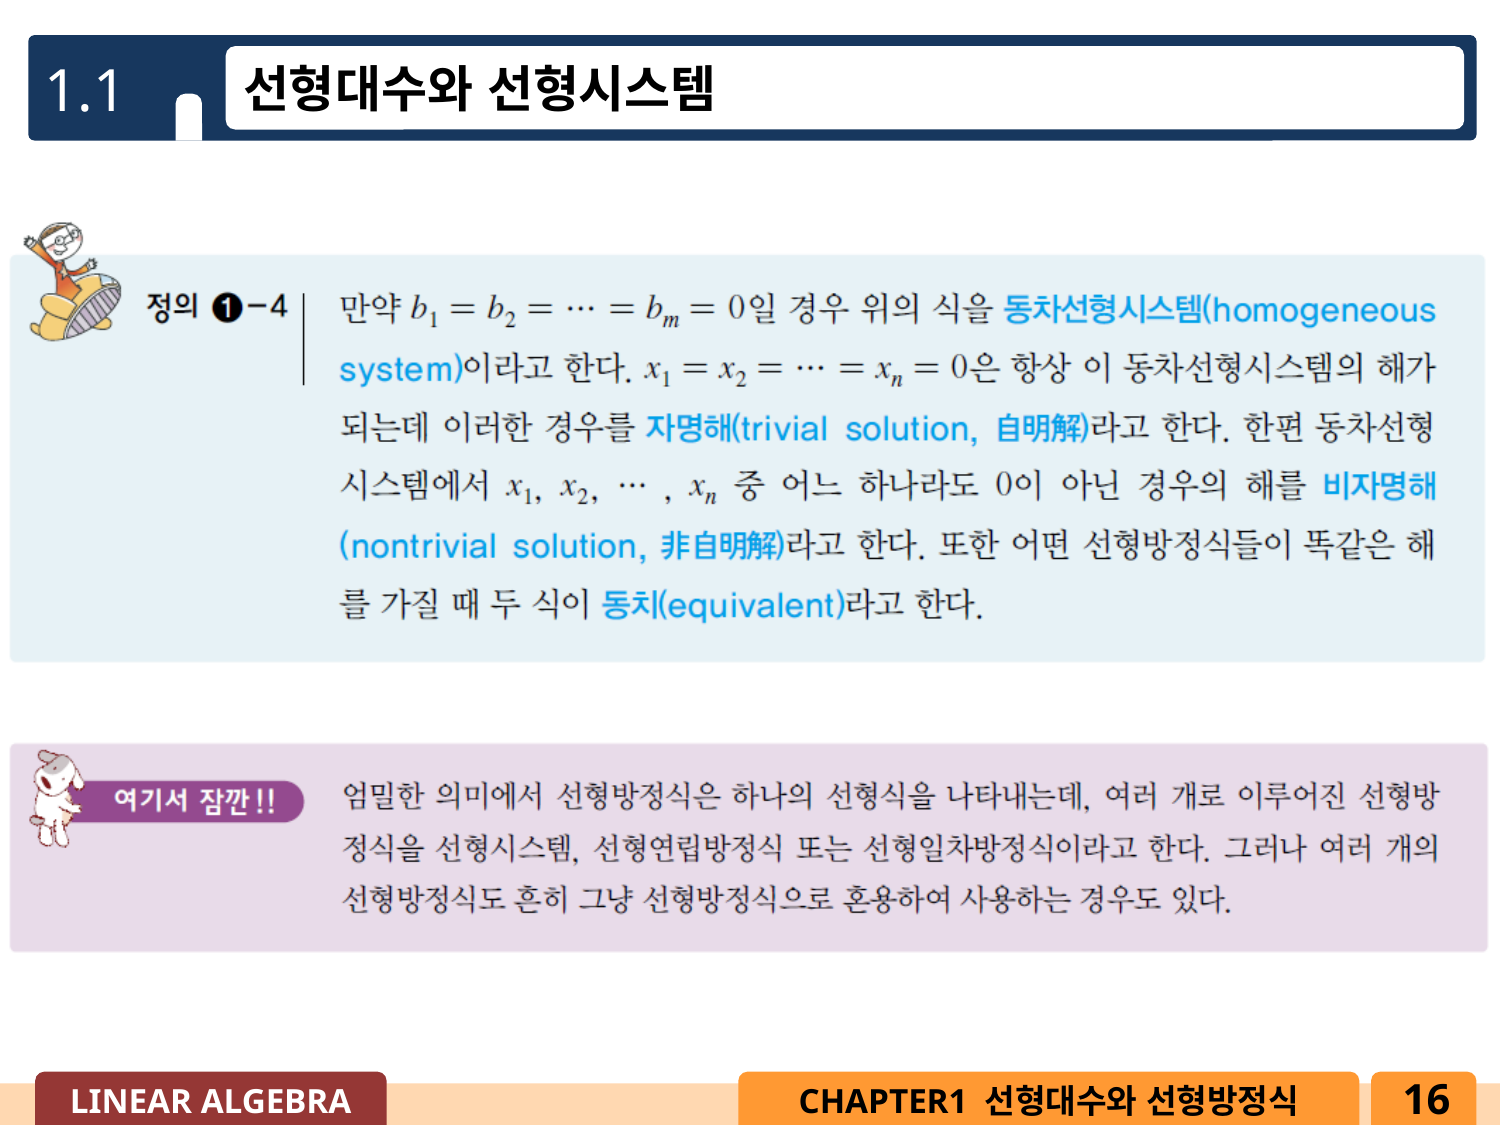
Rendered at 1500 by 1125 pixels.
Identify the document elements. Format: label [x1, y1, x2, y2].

text_box [28, 34, 1477, 141]
picture [0, 726, 1500, 967]
text_box [0, 1071, 1500, 1125]
picture [0, 210, 1500, 681]
